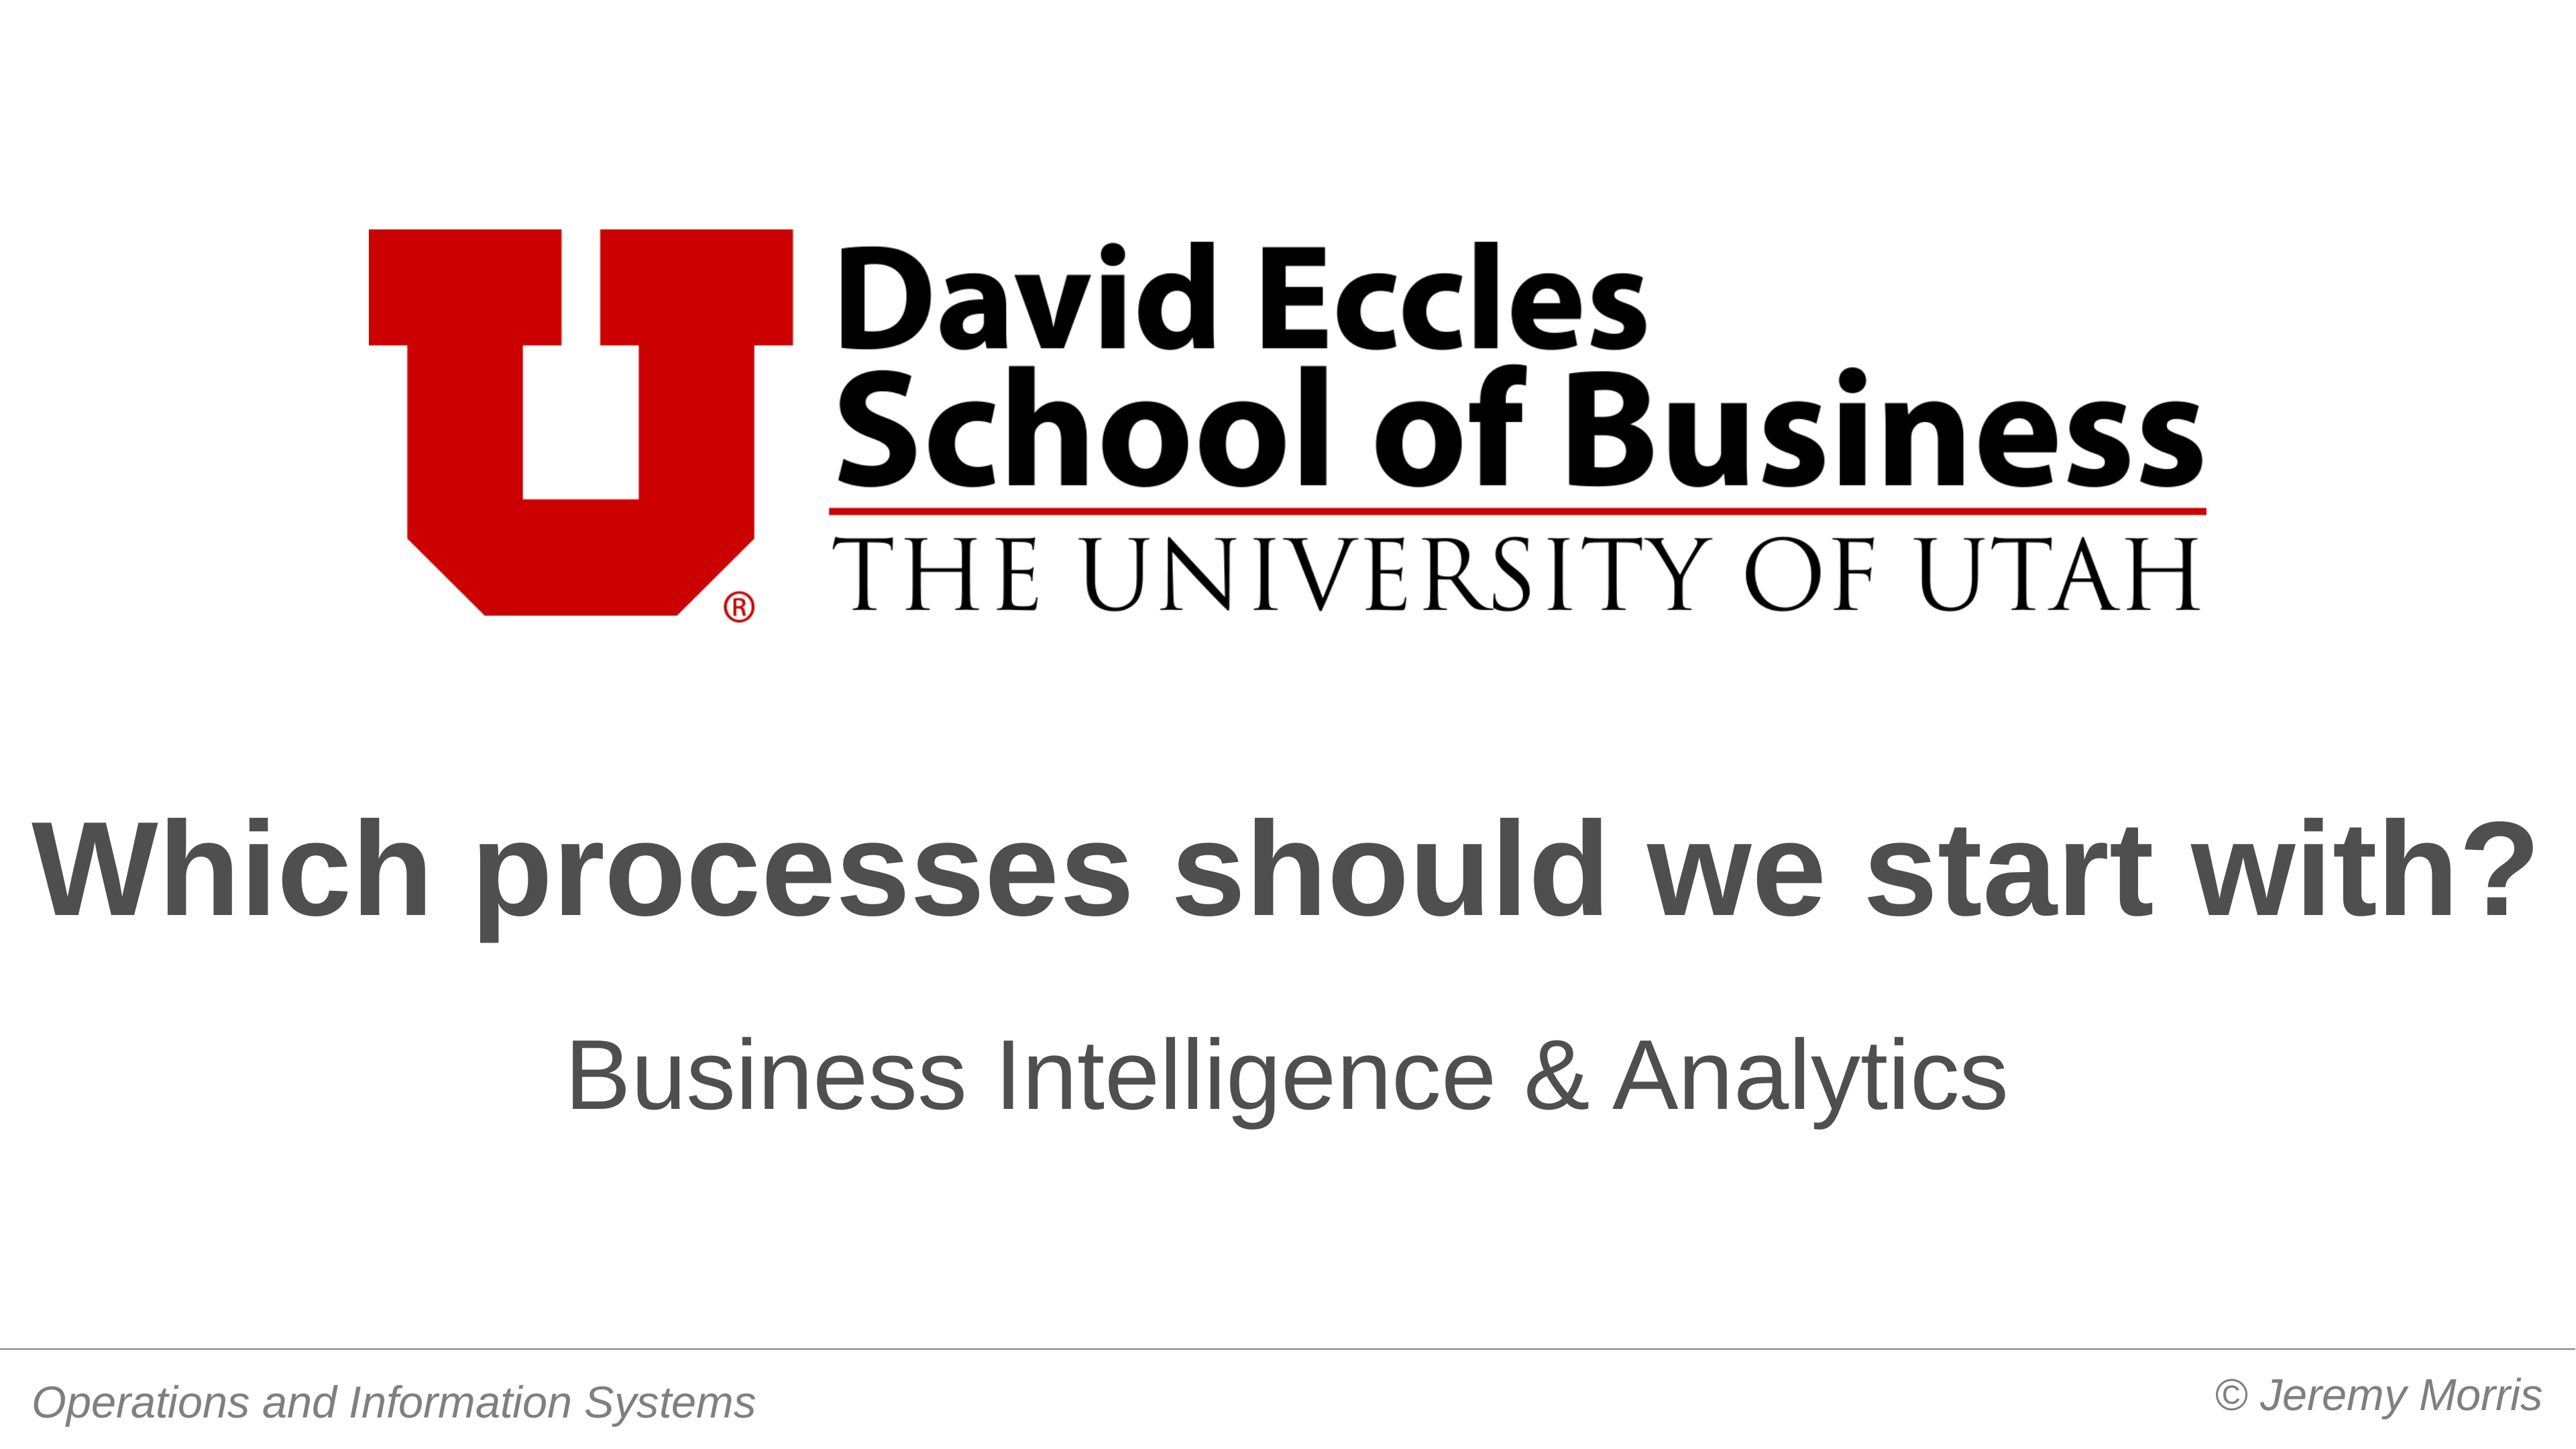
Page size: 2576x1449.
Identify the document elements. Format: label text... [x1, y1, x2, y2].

text_box Business Intelligence & Analytics [0, 1001, 2576, 1139]
list Which processes should we start with? [0, 769, 2576, 925]
picture [369, 229, 2206, 623]
